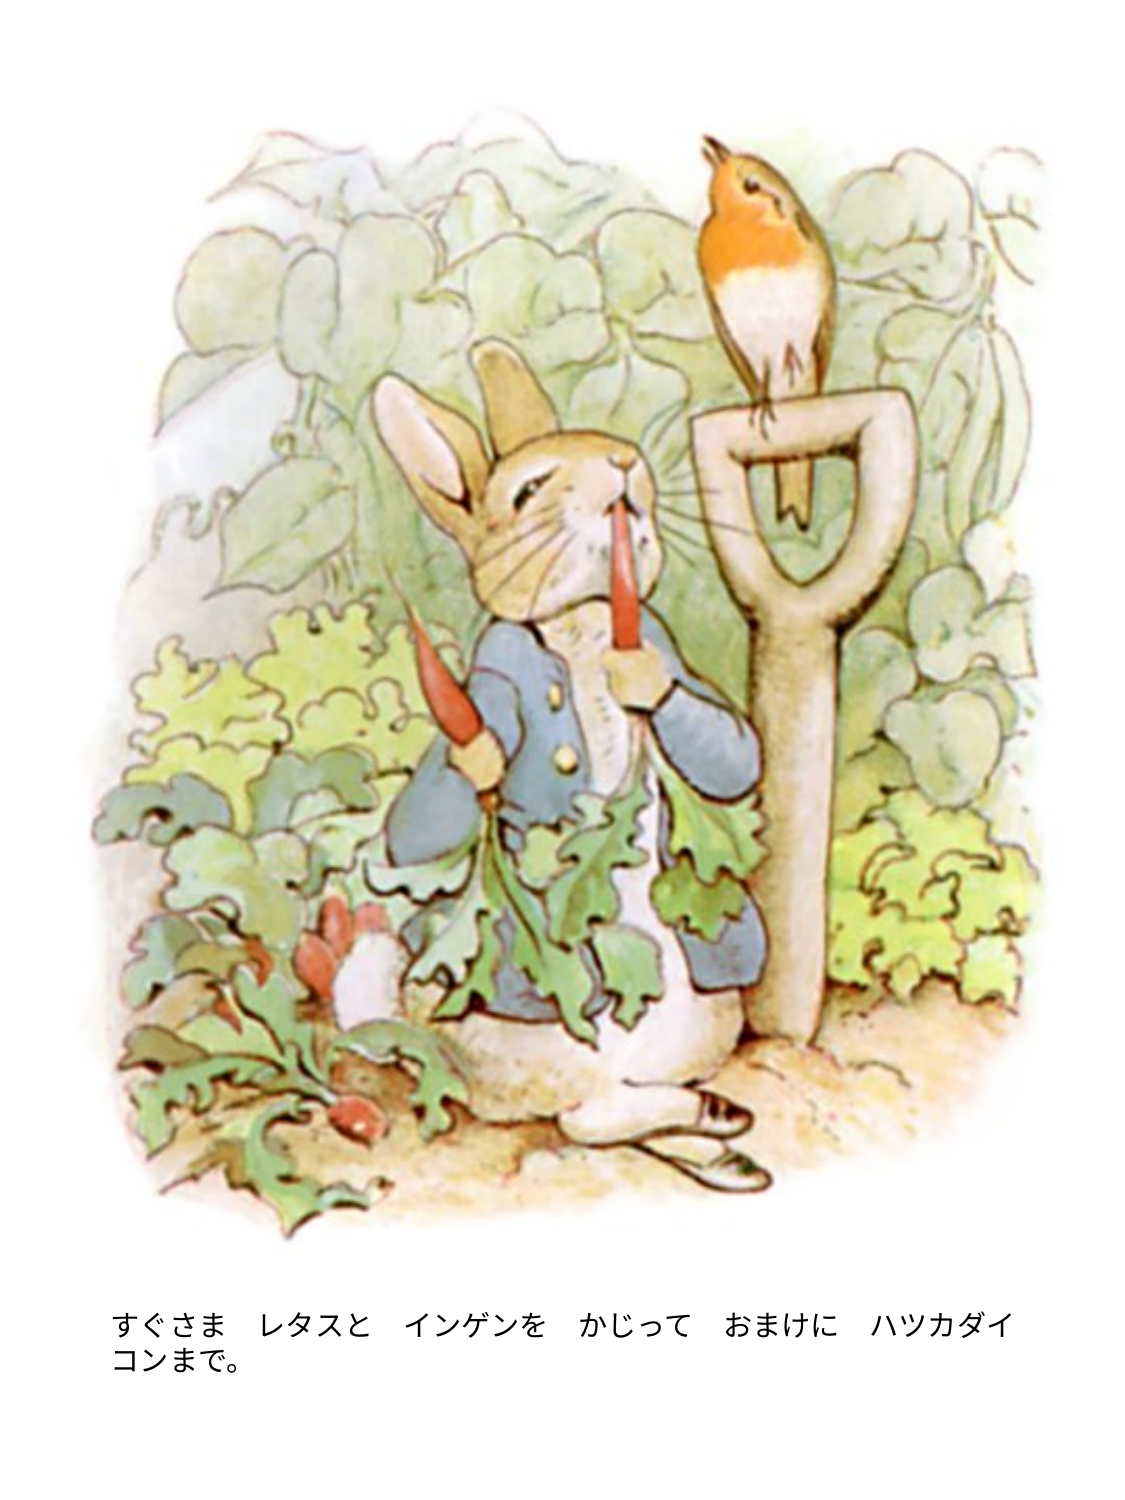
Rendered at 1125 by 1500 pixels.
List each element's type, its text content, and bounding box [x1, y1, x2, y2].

text_box すぐさま レタスと インゲンを かじって おまけに ハツカダイコンまで。 [95, 1299, 1038, 1385]
picture [70, 94, 1063, 1256]
